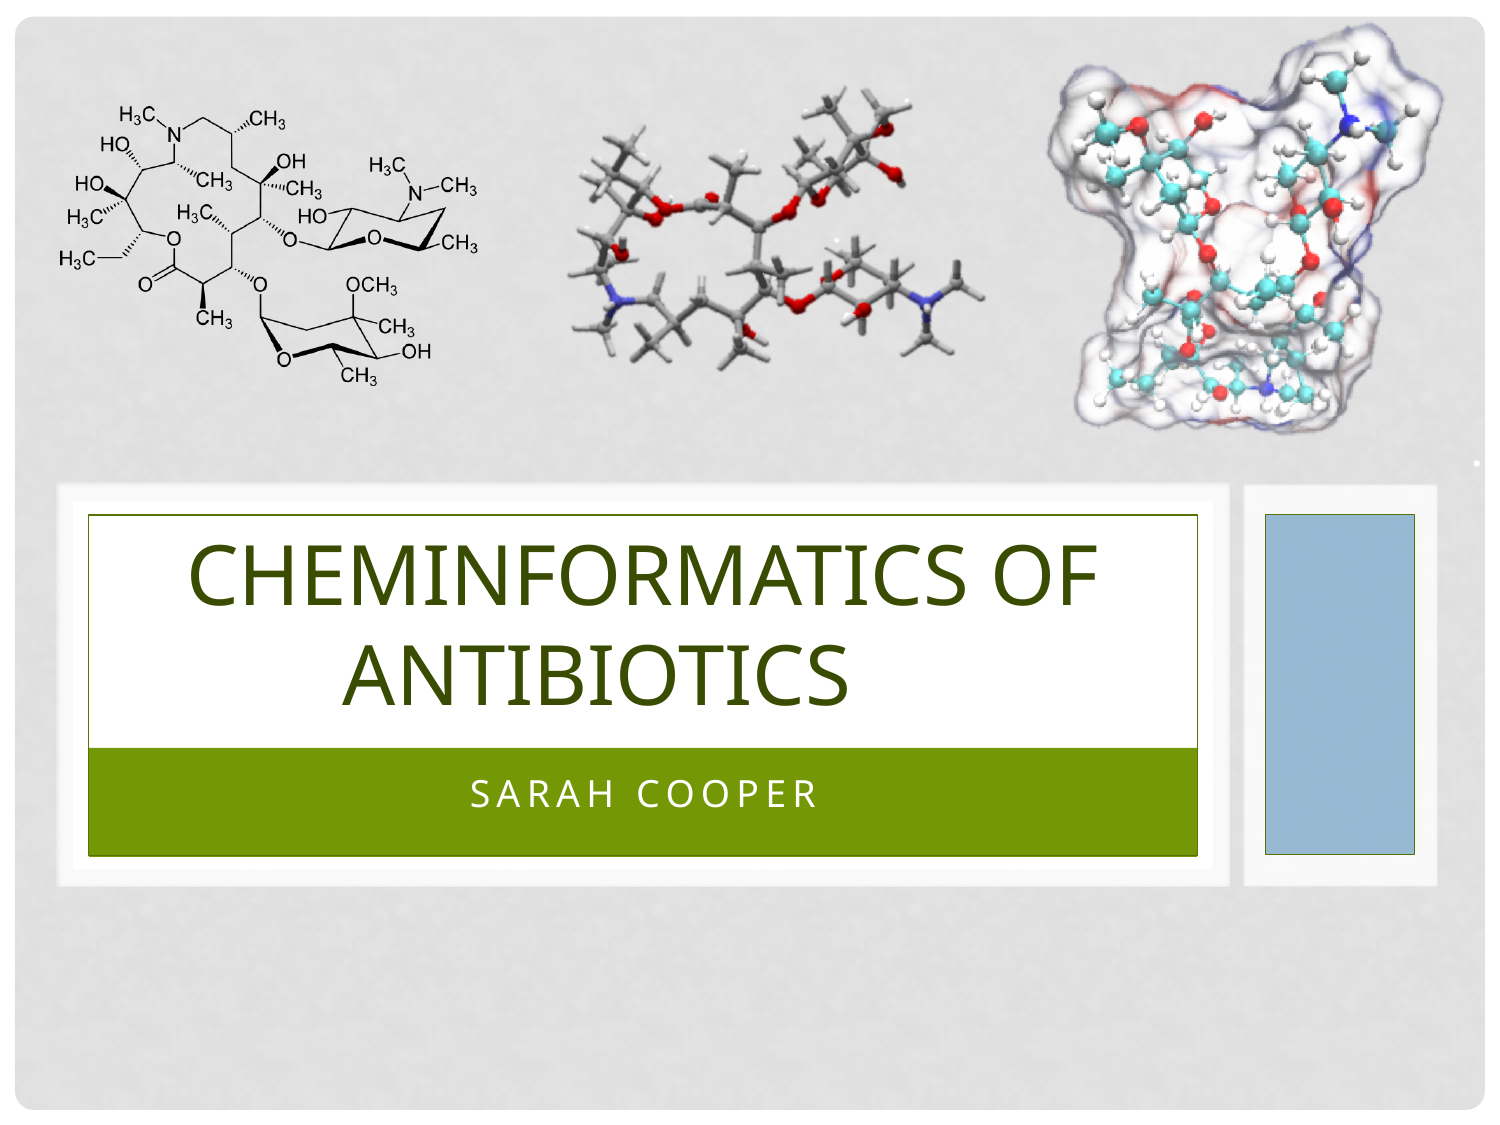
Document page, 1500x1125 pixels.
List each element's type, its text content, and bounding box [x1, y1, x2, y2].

picture [53, 0, 1500, 530]
title Cheminformatics of Antibiotics [99, 529, 1187, 730]
subtitle Sarah Cooper [105, 762, 1181, 838]
